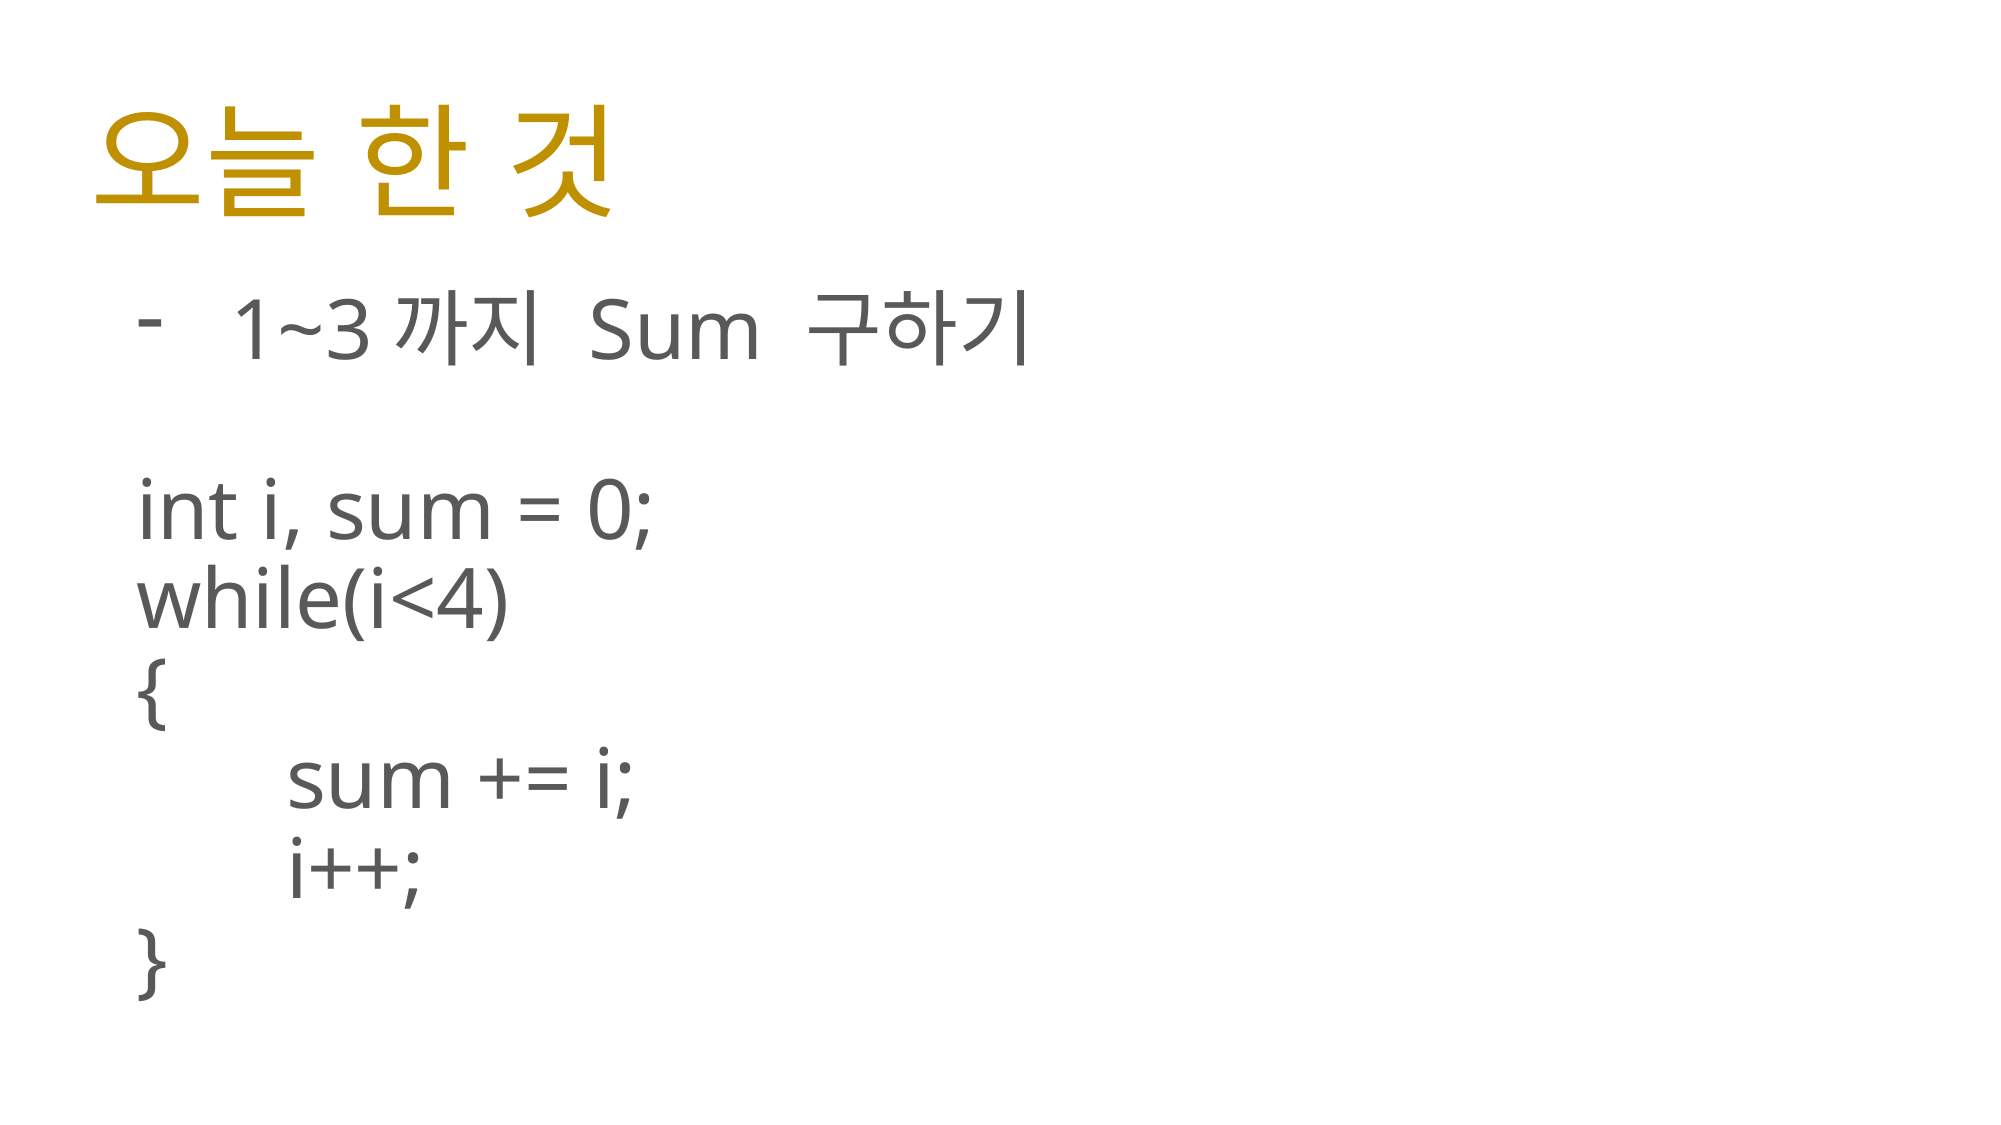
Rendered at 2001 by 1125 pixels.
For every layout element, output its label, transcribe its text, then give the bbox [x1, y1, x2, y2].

text_box 1~3까지 Sum 구하기 int i, sum = 0; while(i<4) { sum += i; i++; } [121, 259, 1847, 1125]
title 오늘 한 것 [75, 59, 1800, 278]
